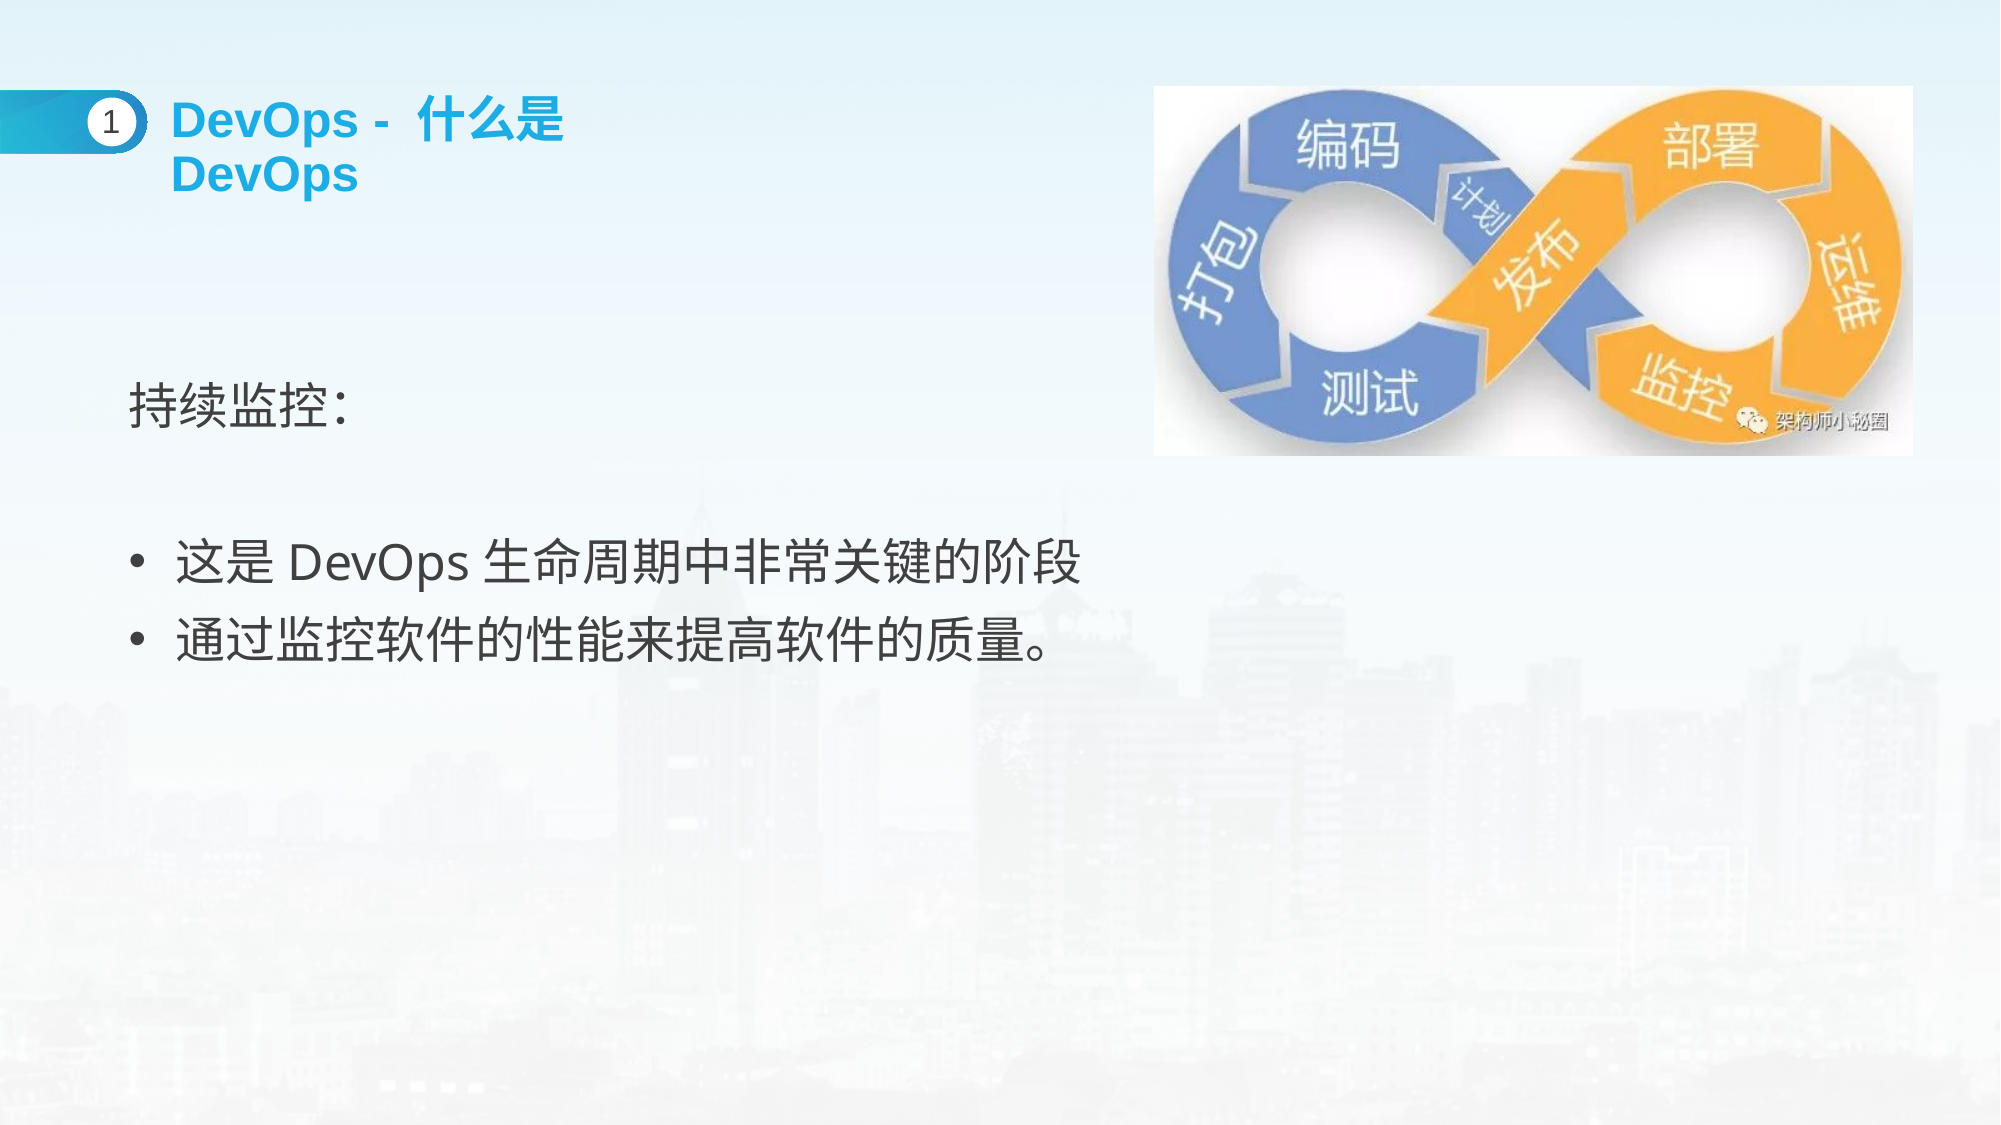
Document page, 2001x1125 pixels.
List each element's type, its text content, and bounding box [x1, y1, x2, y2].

picture [1153, 86, 1913, 456]
list DevOps - 什么是DevOps [155, 87, 765, 157]
list 1 [87, 97, 138, 149]
text_box 持续监控： 这是DevOps生命周期中非常关键的阶段 通过监控软件的性能来提高软件的质量。 [114, 348, 1759, 676]
